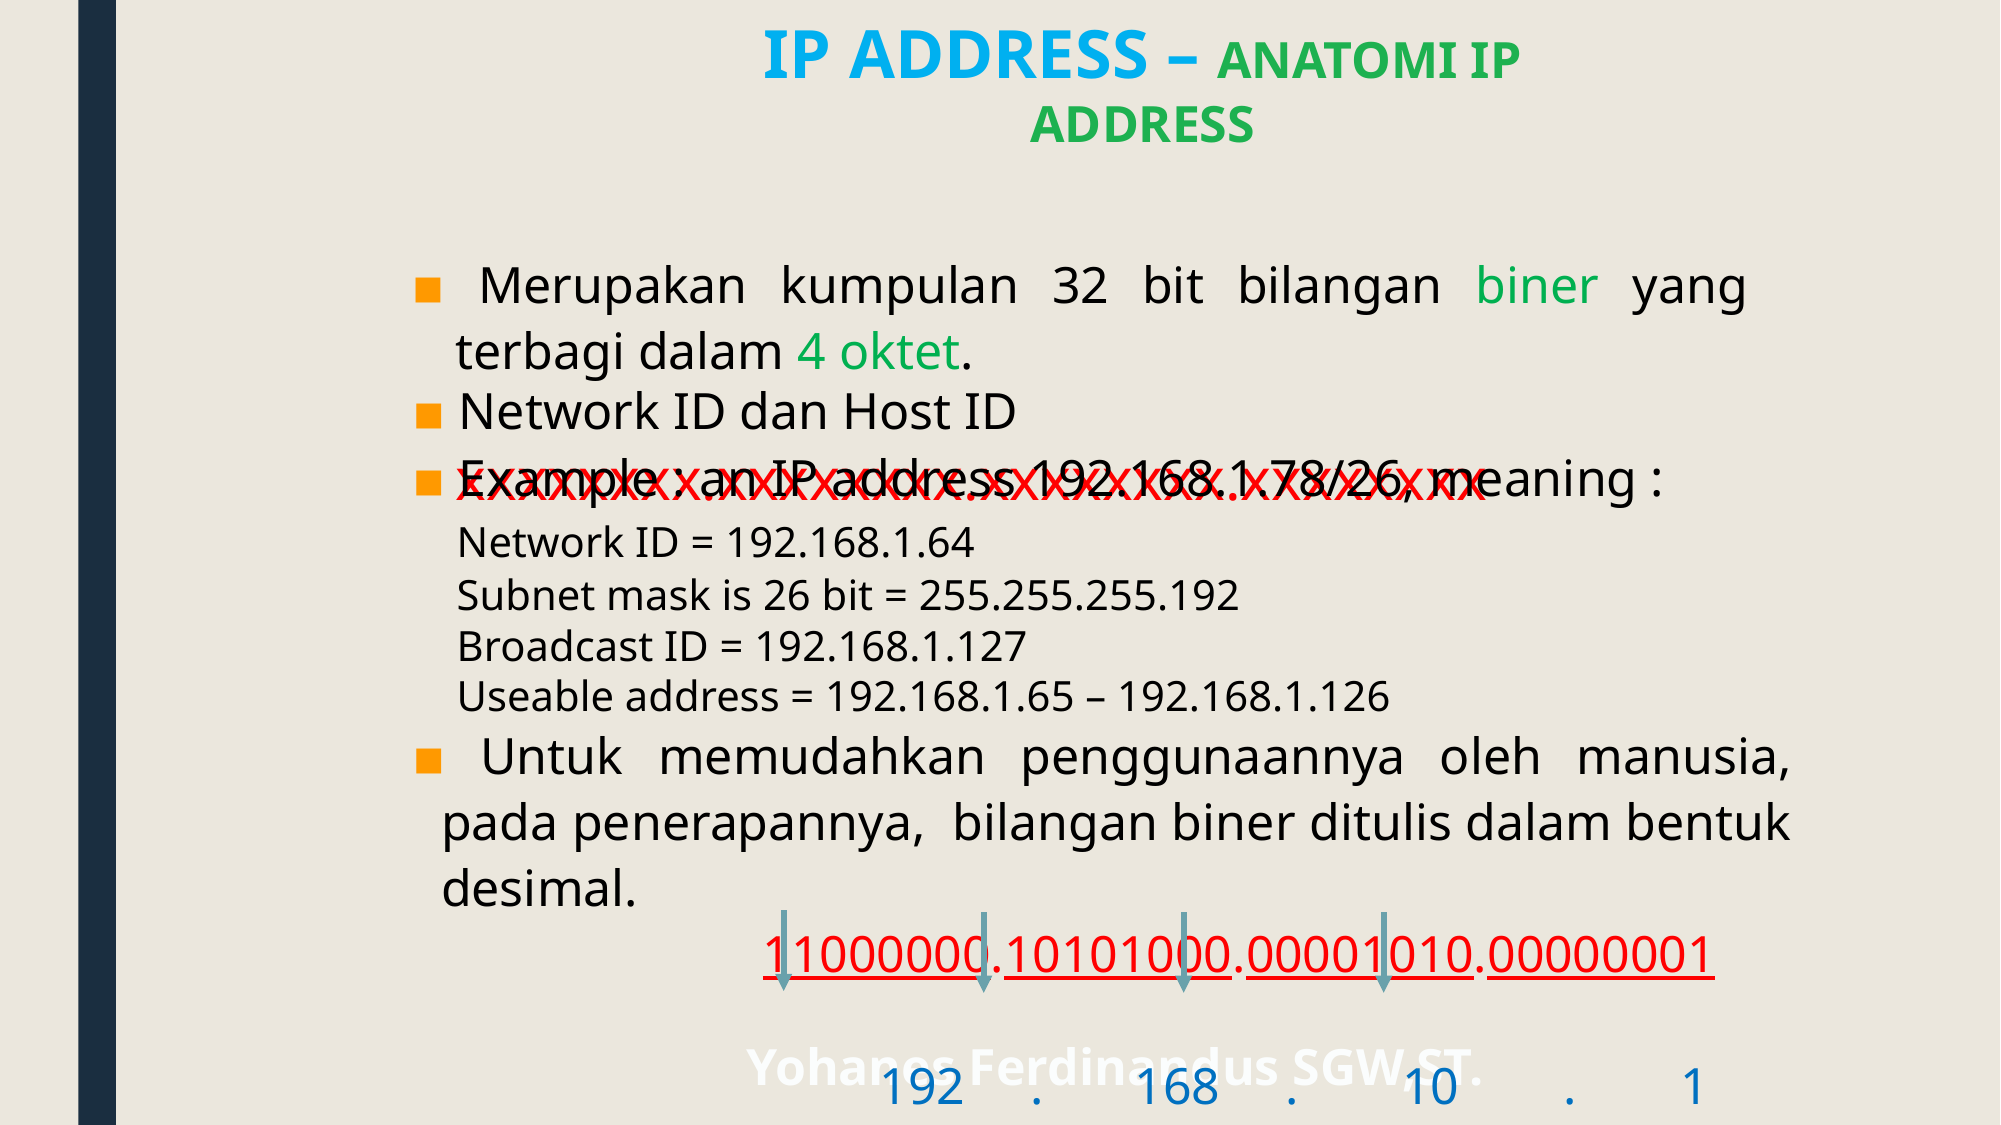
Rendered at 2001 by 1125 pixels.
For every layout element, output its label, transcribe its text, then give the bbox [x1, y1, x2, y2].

text_box ▪ Merupakan kumpulan 32 bit bilangan biner yang terbagi dalam 4 oktet. xxxxxxxx.xxxxxxxx.xxxxxxxx.xxxxxxxx [411, 240, 1808, 366]
text_box ▪ Untuk memudahkan penggunaannya oleh manusia, pada penerapannya, bilangan biner ditulis dalam bentuk desimal. 11000000.10101000.00001010.00000001 192 . 168 . 10 . 1 [397, 711, 1808, 1123]
text_box ▪ Network ID dan Host ID ▪ Example : an IP address 192.168.1.78/26, meaning : Network ID = 192.168.1.64 Subnet mask is 26 bit = 255.255.255.192 Broadcast ID = 192.168.1.127 Useable address = 192.168.1.65 – 192.168.1.126 [411, 366, 1808, 862]
text_box IP ADDRESS – Anatomi ip address [635, 4, 1651, 220]
